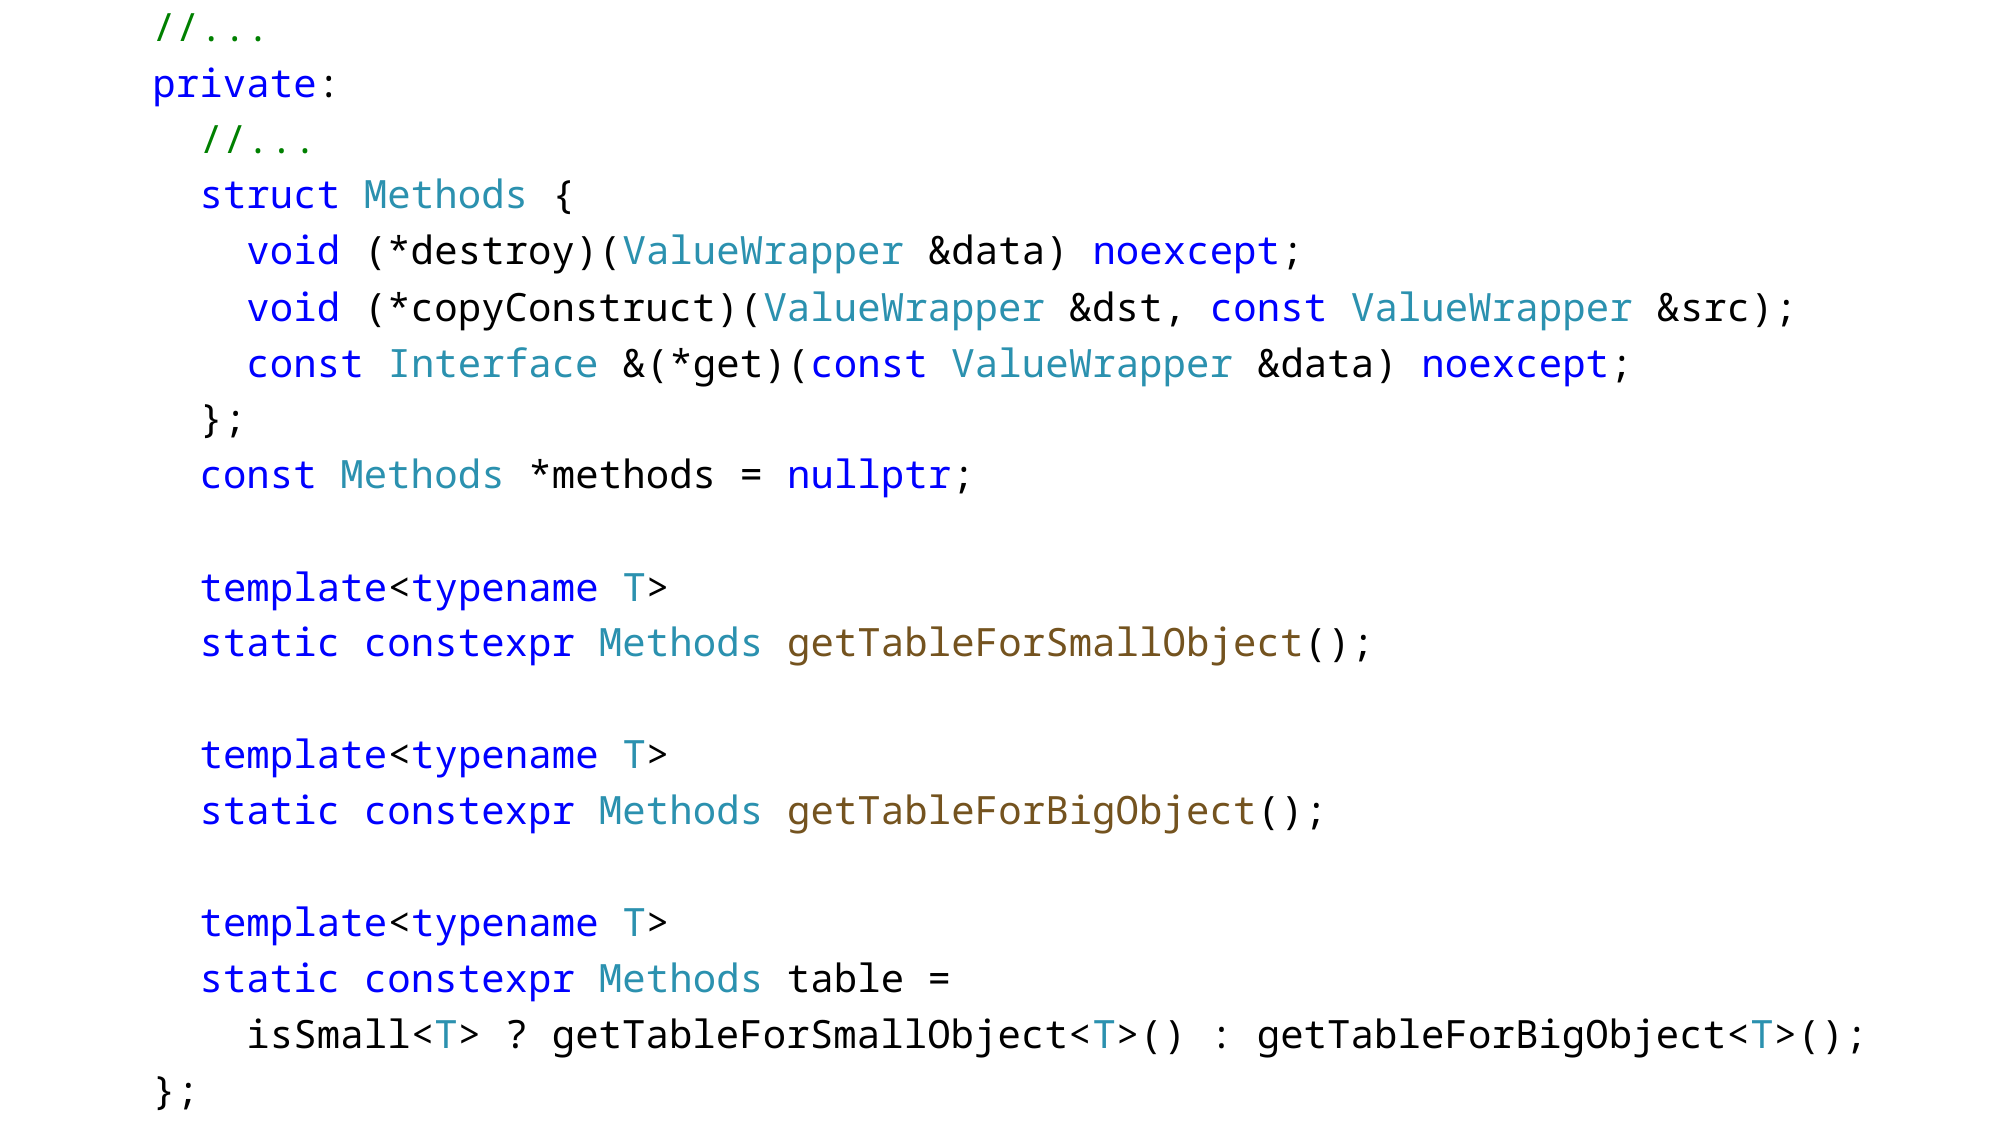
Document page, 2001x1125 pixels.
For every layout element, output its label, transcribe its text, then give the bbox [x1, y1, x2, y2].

list //... private: //... struct Methods { void (*destroy)(ValueWrapper &data) noexcept; void (*copyConstruct)(ValueWrapper &dst, const ValueWrapper &src); const Interface &(*get)(const ValueWrapper &data) noexcept; }; const Methods *methods = nullptr; template<typename T> static constexpr Methods getTableForSmallObject(); template<typename T> static constexpr Methods getTableForBigObject(); template<typename T> static constexpr Methods table = isSmall<T> ? getTableForSmallObject<T>() : getTableForBigObject<T>(); }; [137, 0, 2000, 1125]
